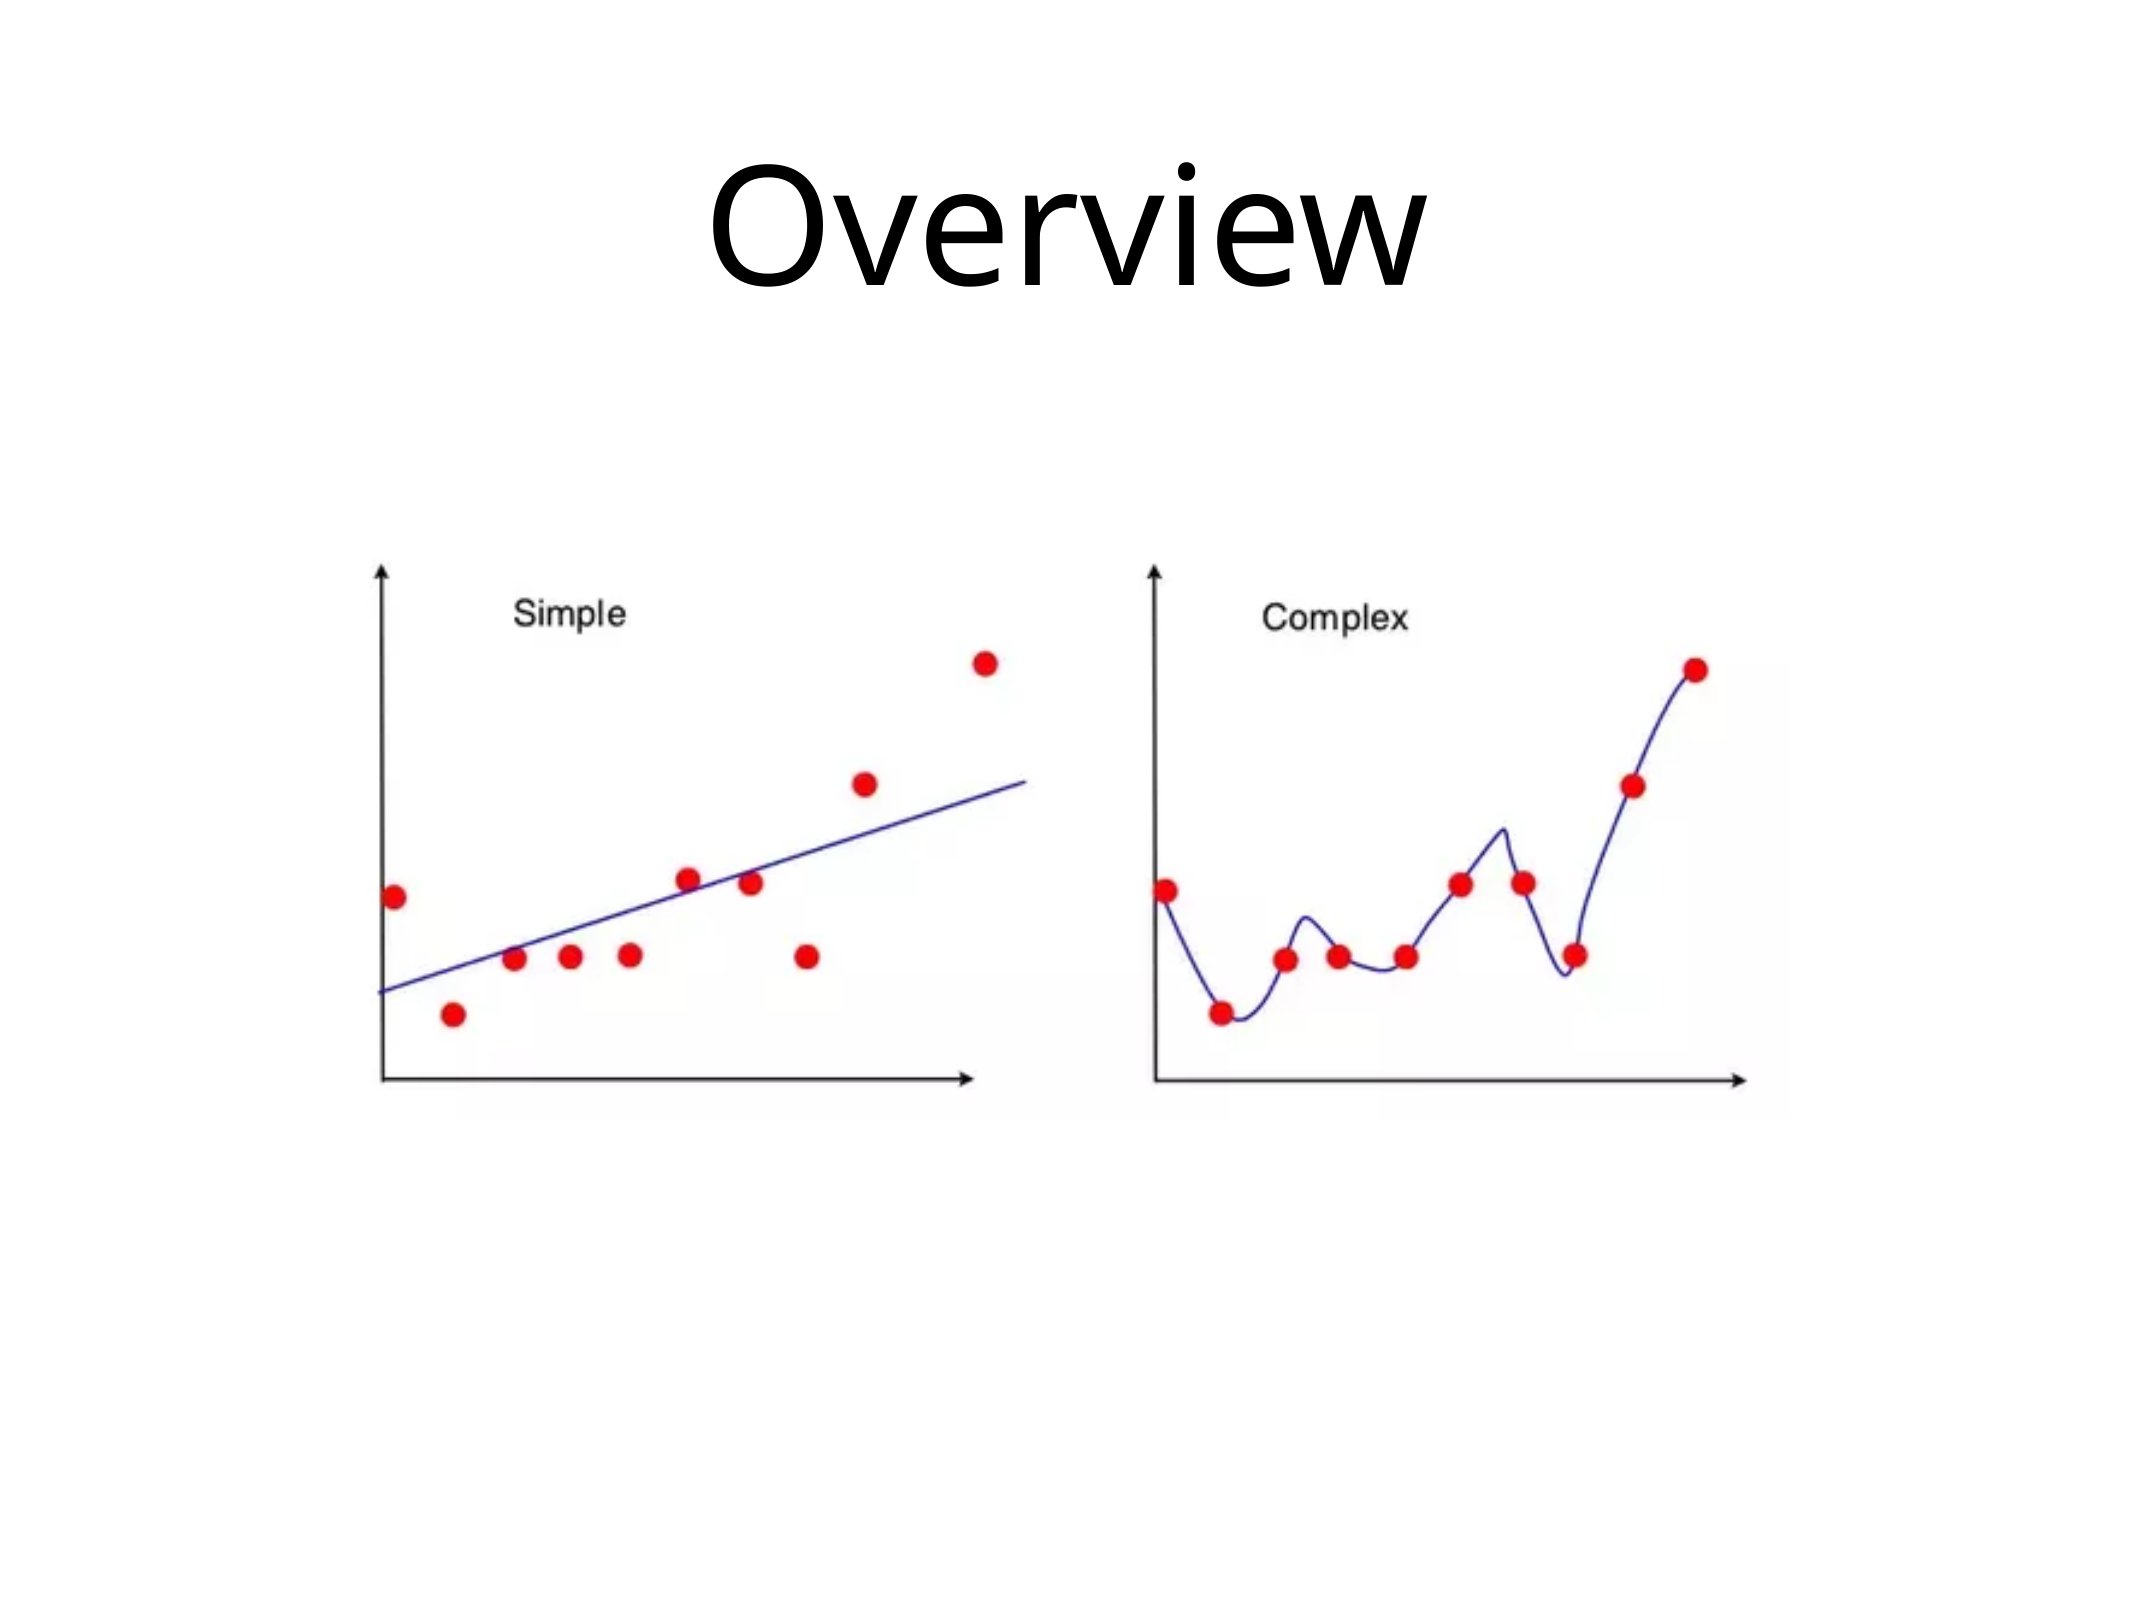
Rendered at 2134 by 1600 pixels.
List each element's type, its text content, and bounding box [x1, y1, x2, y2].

picture [342, 512, 1791, 1119]
title Overview [155, 41, 1978, 397]
